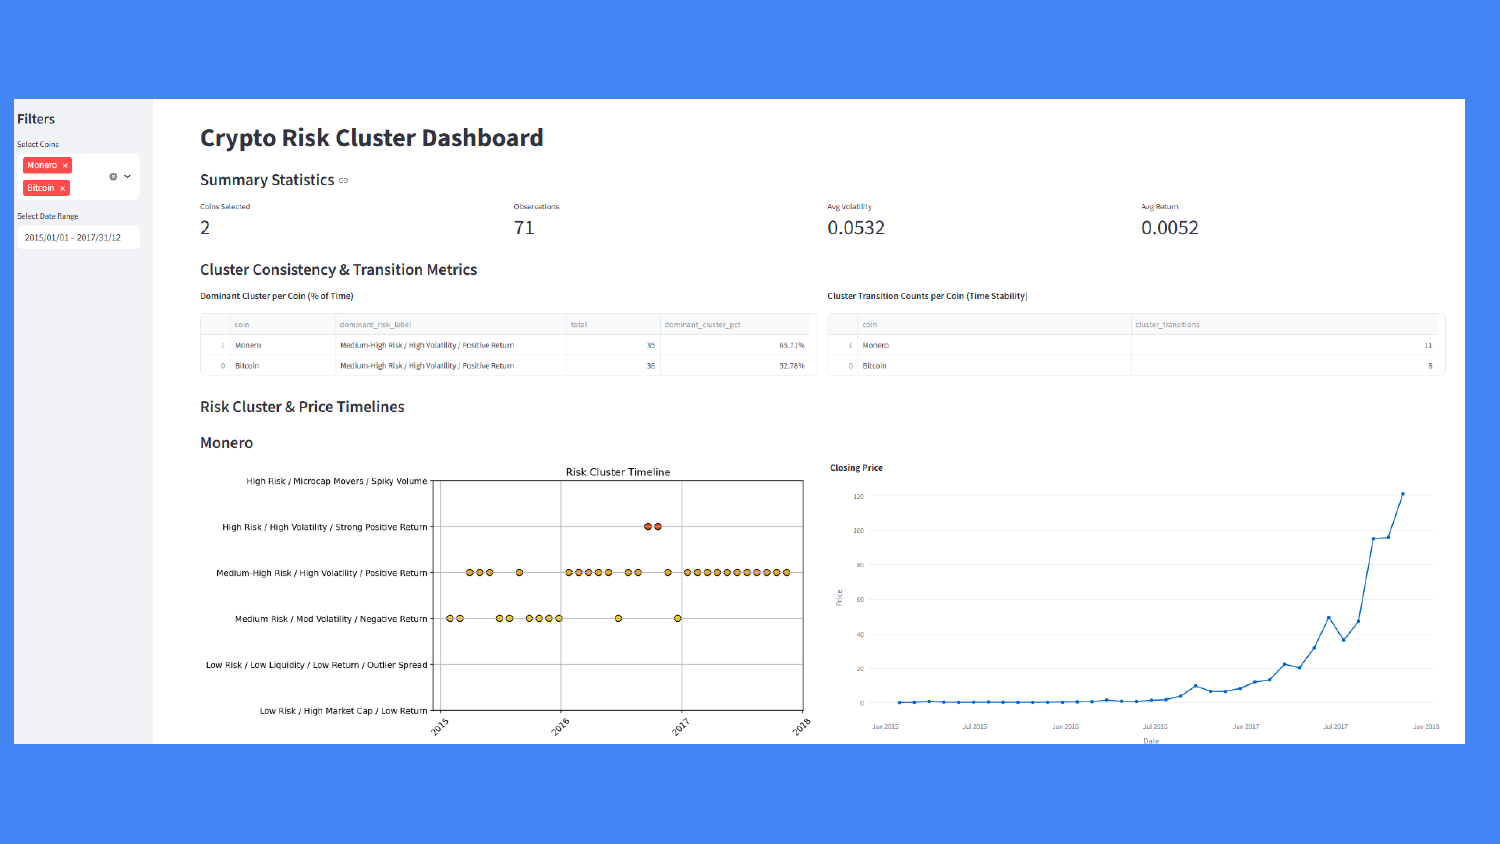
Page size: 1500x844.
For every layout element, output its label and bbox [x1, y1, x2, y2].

picture [13, 99, 1465, 745]
